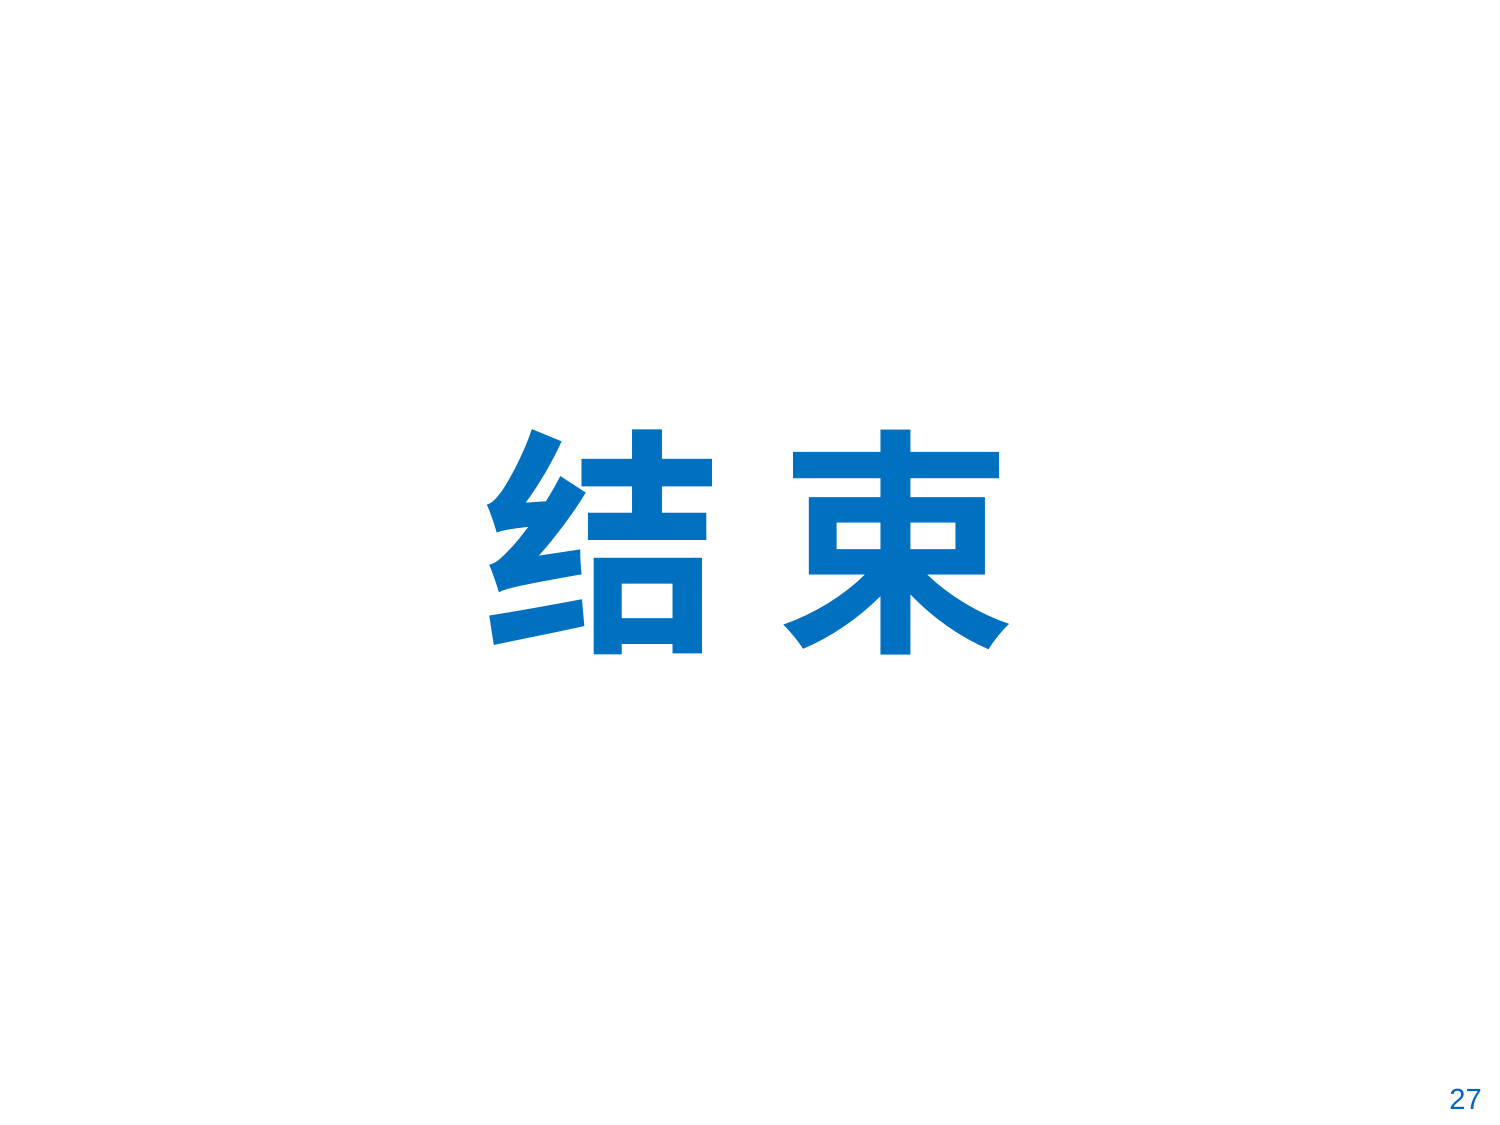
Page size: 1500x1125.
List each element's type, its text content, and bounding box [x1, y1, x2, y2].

slide_number 27 [1146, 1070, 1497, 1125]
title 结 束 [112, 397, 1388, 693]
